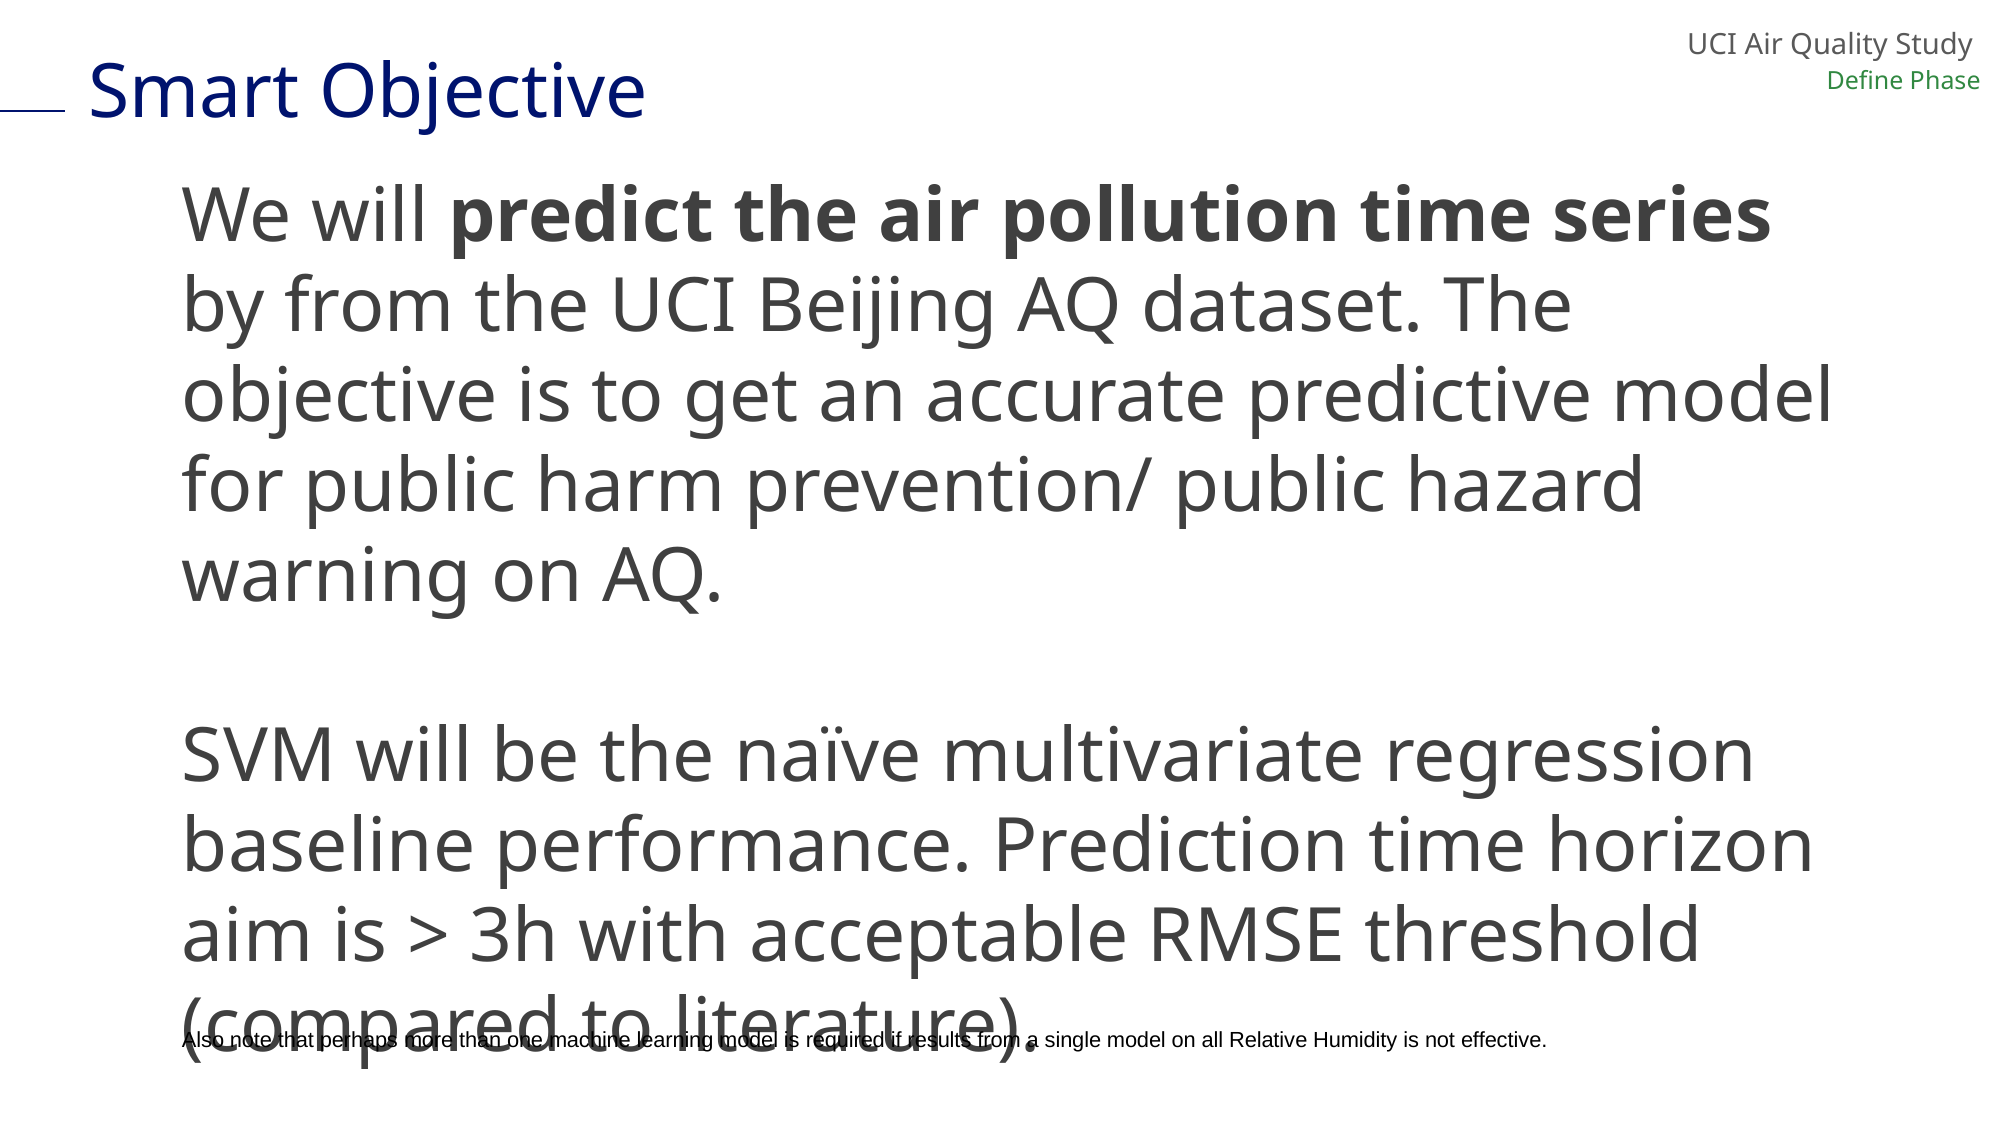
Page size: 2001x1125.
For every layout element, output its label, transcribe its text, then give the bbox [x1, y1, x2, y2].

list Define Phase [1433, 64, 1981, 95]
text_box We will predict the air pollution time series by from the UCI Beijing AQ dataset. The objective is to get an accurate predictive model for public harm prevention/ public hazard warning on AQ. SVM will be the naïve multivariate regression baseline performance. Prediction time horizon aim is > 3h with acceptable RMSE threshold (compared to literature). [167, 159, 1877, 1075]
list UCI Air Quality Study [1433, 25, 1981, 61]
text_box Also note that perhaps more than one machine learning model is required if results from a single model on all Relative Humidity is not effective. [167, 1018, 1707, 1060]
title Smart Objective [88, 42, 1975, 134]
